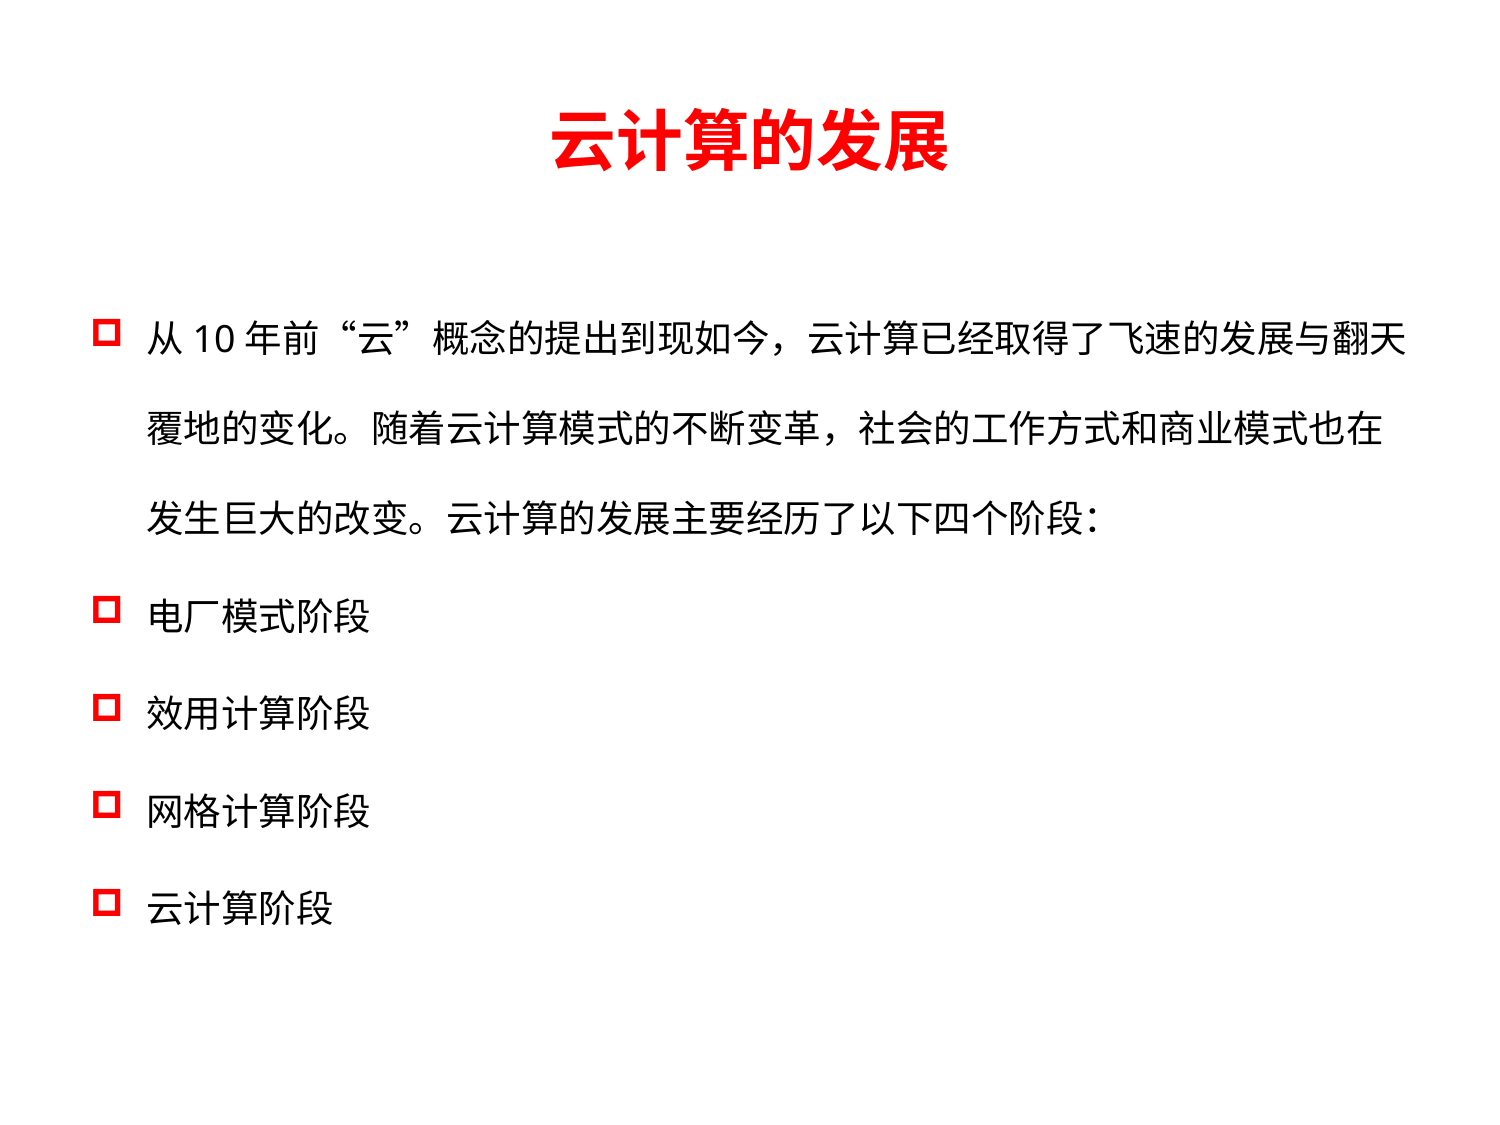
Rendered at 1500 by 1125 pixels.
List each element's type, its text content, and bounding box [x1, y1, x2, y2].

title 云计算的发展 [75, 45, 1425, 233]
list 从10年前“云”概念的提出到现如今，云计算已经取得了飞速的发展与翻天覆地的变化。随着云计算模式的不断变革，社会的工作方式和商业模式也在发生巨大的改变。云计算的发展主要经历了以下四个阶段： 电厂模式阶段 效用计算阶段 网格计算阶段 云计算阶段 [75, 262, 1425, 1005]
